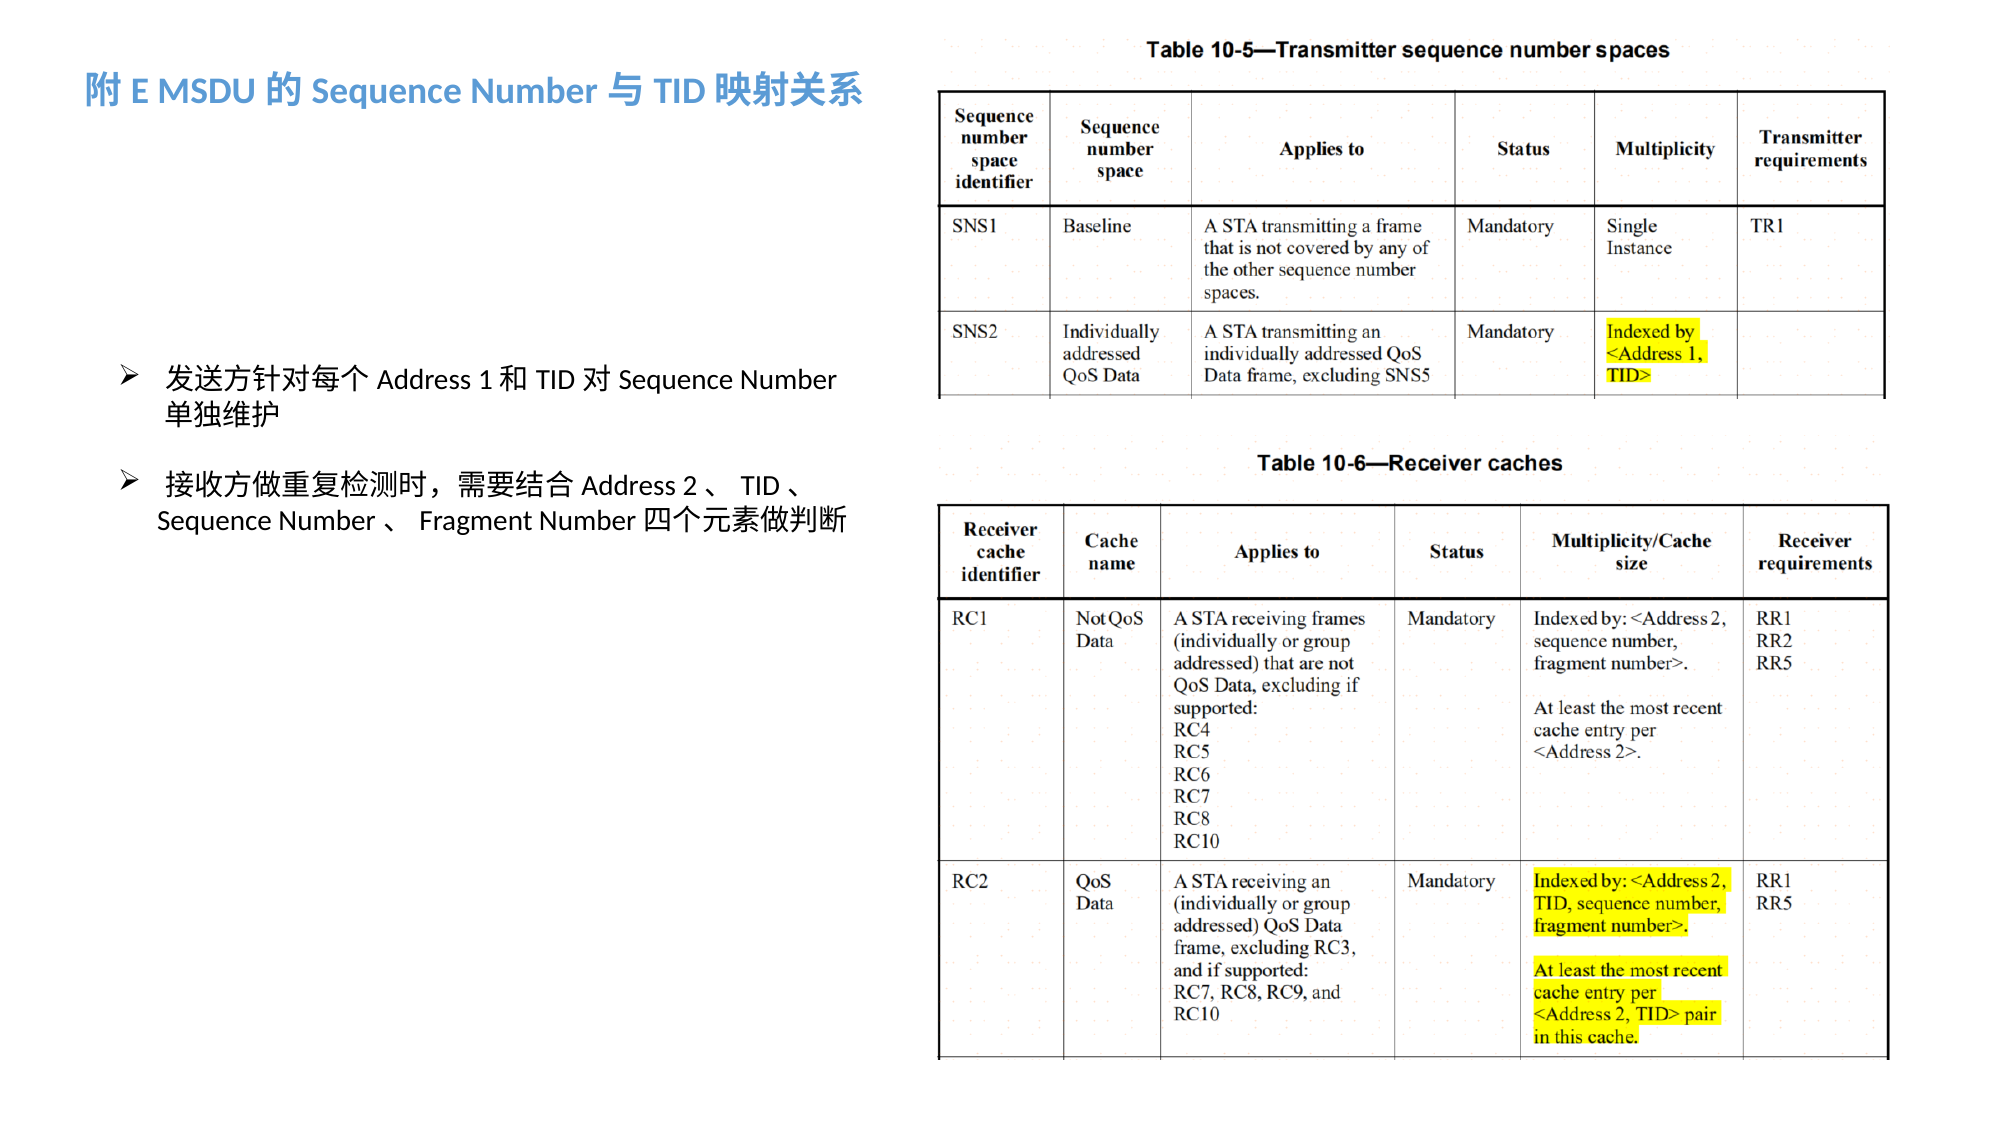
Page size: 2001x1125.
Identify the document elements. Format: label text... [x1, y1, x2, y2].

text_box 附E MSDU的Sequence Number与TID映射关系 [69, 59, 880, 119]
picture [929, 435, 1895, 1060]
picture [935, 29, 1890, 399]
text_box 发送方针对每个Address 1和TID对Sequence Number 单独维护 接收方做重复检测时，需要结合Address 2、TID、 Sequence Number、Fragment Number四个元素做判断 [103, 353, 863, 544]
